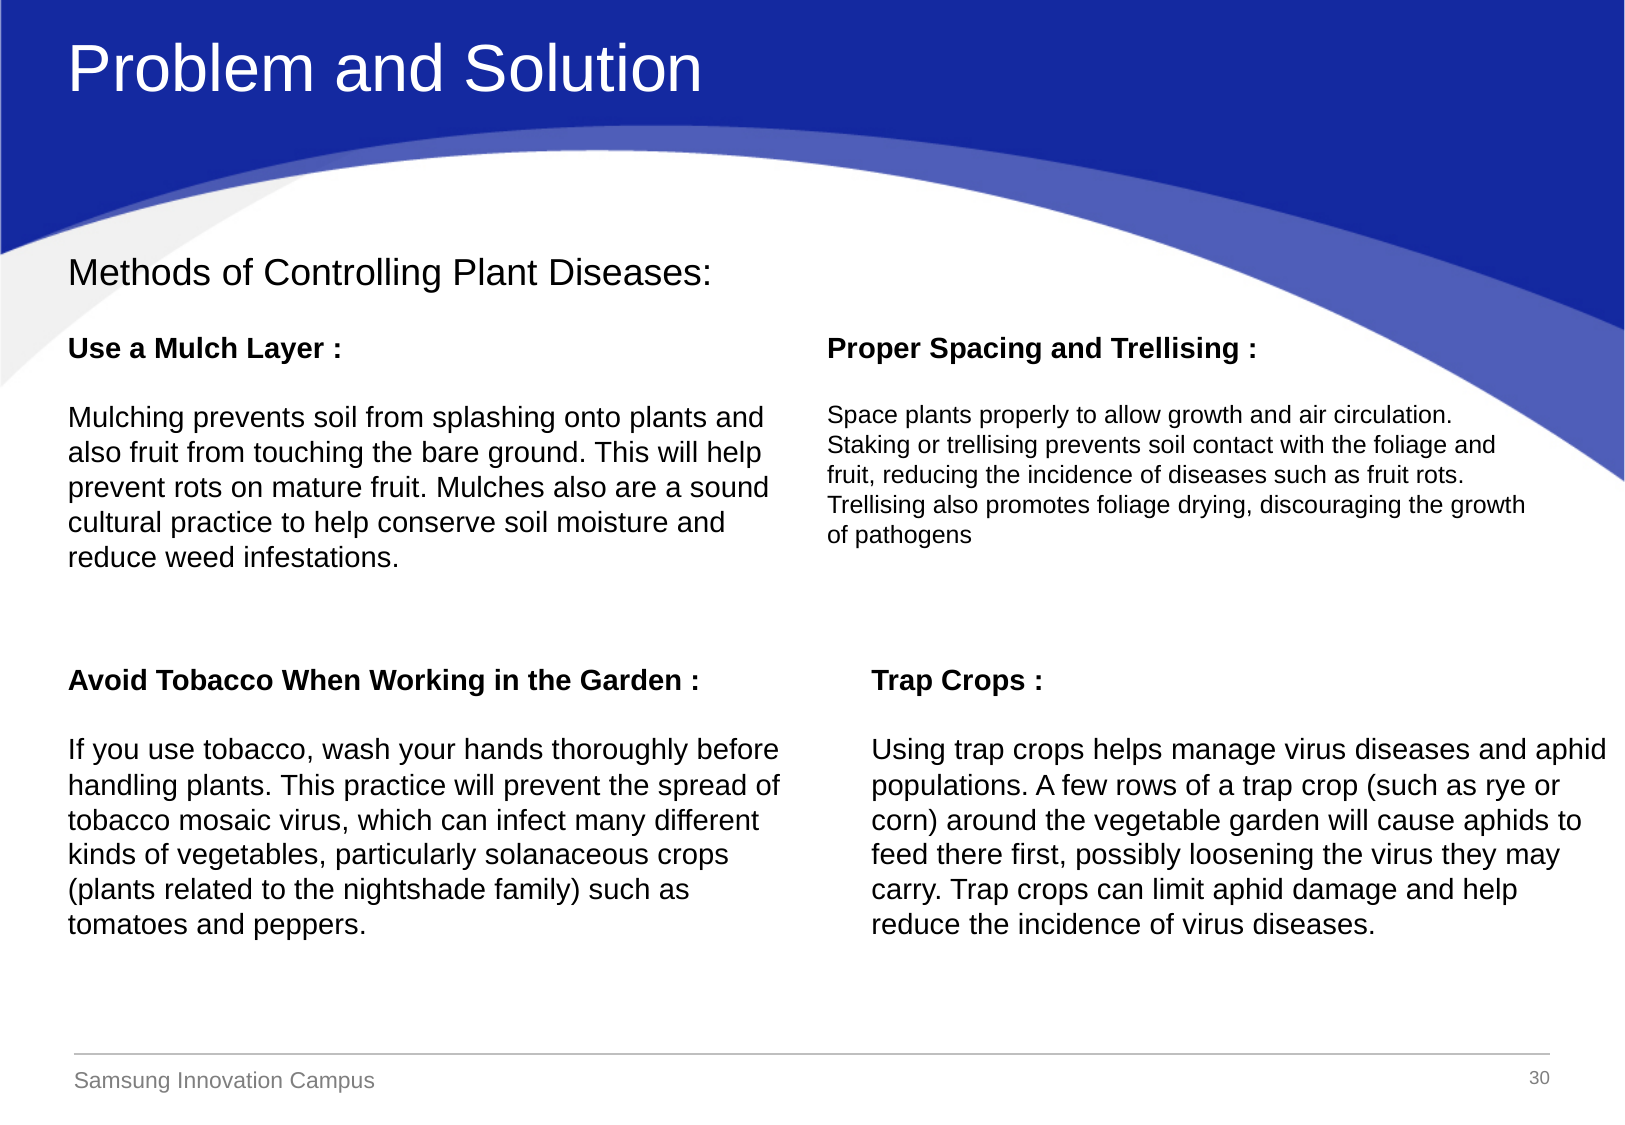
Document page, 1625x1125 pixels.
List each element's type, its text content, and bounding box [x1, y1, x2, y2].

text_box Avoid Tobacco When Working in the Garden : If you use tobacco, wash your hands thoroughly before handling plants. This practice will prevent the spread of tobacco mosaic virus, which can infect many different kinds of vegetables, particularly solanaceous crops (plants related to the nightshade family) such as tomatoes and peppers. [53, 653, 821, 948]
picture [0, 0, 1625, 1125]
text_box Proper Spacing and Trellising : Space plants properly to allow growth and air circulation. Staking or trellising prevents soil contact with the foliage and fruit, reducing the incidence of diseases such as fruit rots. Trellising also promotes foliage drying, discouraging the growth of pathogens [812, 321, 1546, 556]
text_box Problem and Solution [53, 17, 1425, 113]
text_box Use a Mulch Layer : Mulching prevents soil from splashing onto plants and also fruit from touching the bare ground. This will help prevent rots on mature fruit. Mulches also are a sound cultural practice to help conserve soil moisture and reduce weed infestations. [53, 321, 821, 581]
text_box Methods of Controlling Plant Diseases: [53, 240, 821, 301]
text_box Trap Crops : Using trap crops helps manage virus diseases and aphid populations. A few rows of a trap crop (such as rye or corn) around the vegetable garden will cause aphids to feed there first, possibly loosening the virus they may carry. Trap crops can limit aphid damage and help reduce the incidence of virus diseases. [856, 653, 1625, 948]
